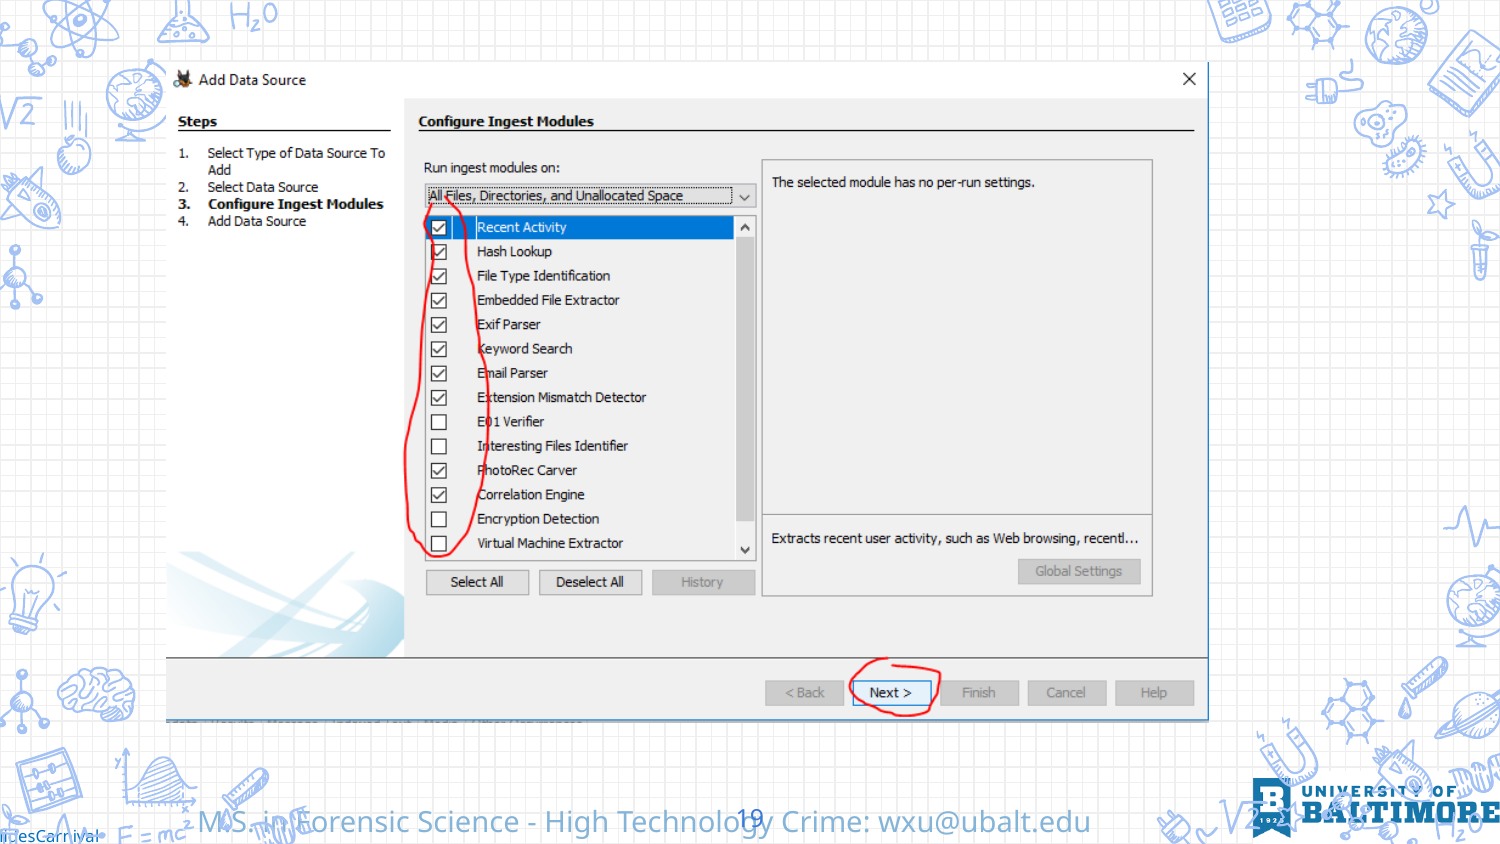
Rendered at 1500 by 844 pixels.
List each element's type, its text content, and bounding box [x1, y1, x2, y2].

picture [1253, 771, 1500, 844]
picture [1408, 786, 1417, 792]
picture [1381, 771, 1421, 792]
picture [1405, 773, 1430, 800]
picture [1283, 771, 1308, 783]
picture [1388, 823, 1396, 835]
picture [1471, 771, 1479, 786]
slide_number 19 [705, 796, 795, 844]
picture [1375, 780, 1390, 791]
picture [1481, 771, 1489, 788]
picture [1342, 796, 1349, 806]
picture [166, 62, 1209, 724]
picture [1354, 819, 1361, 827]
picture [1479, 779, 1483, 790]
